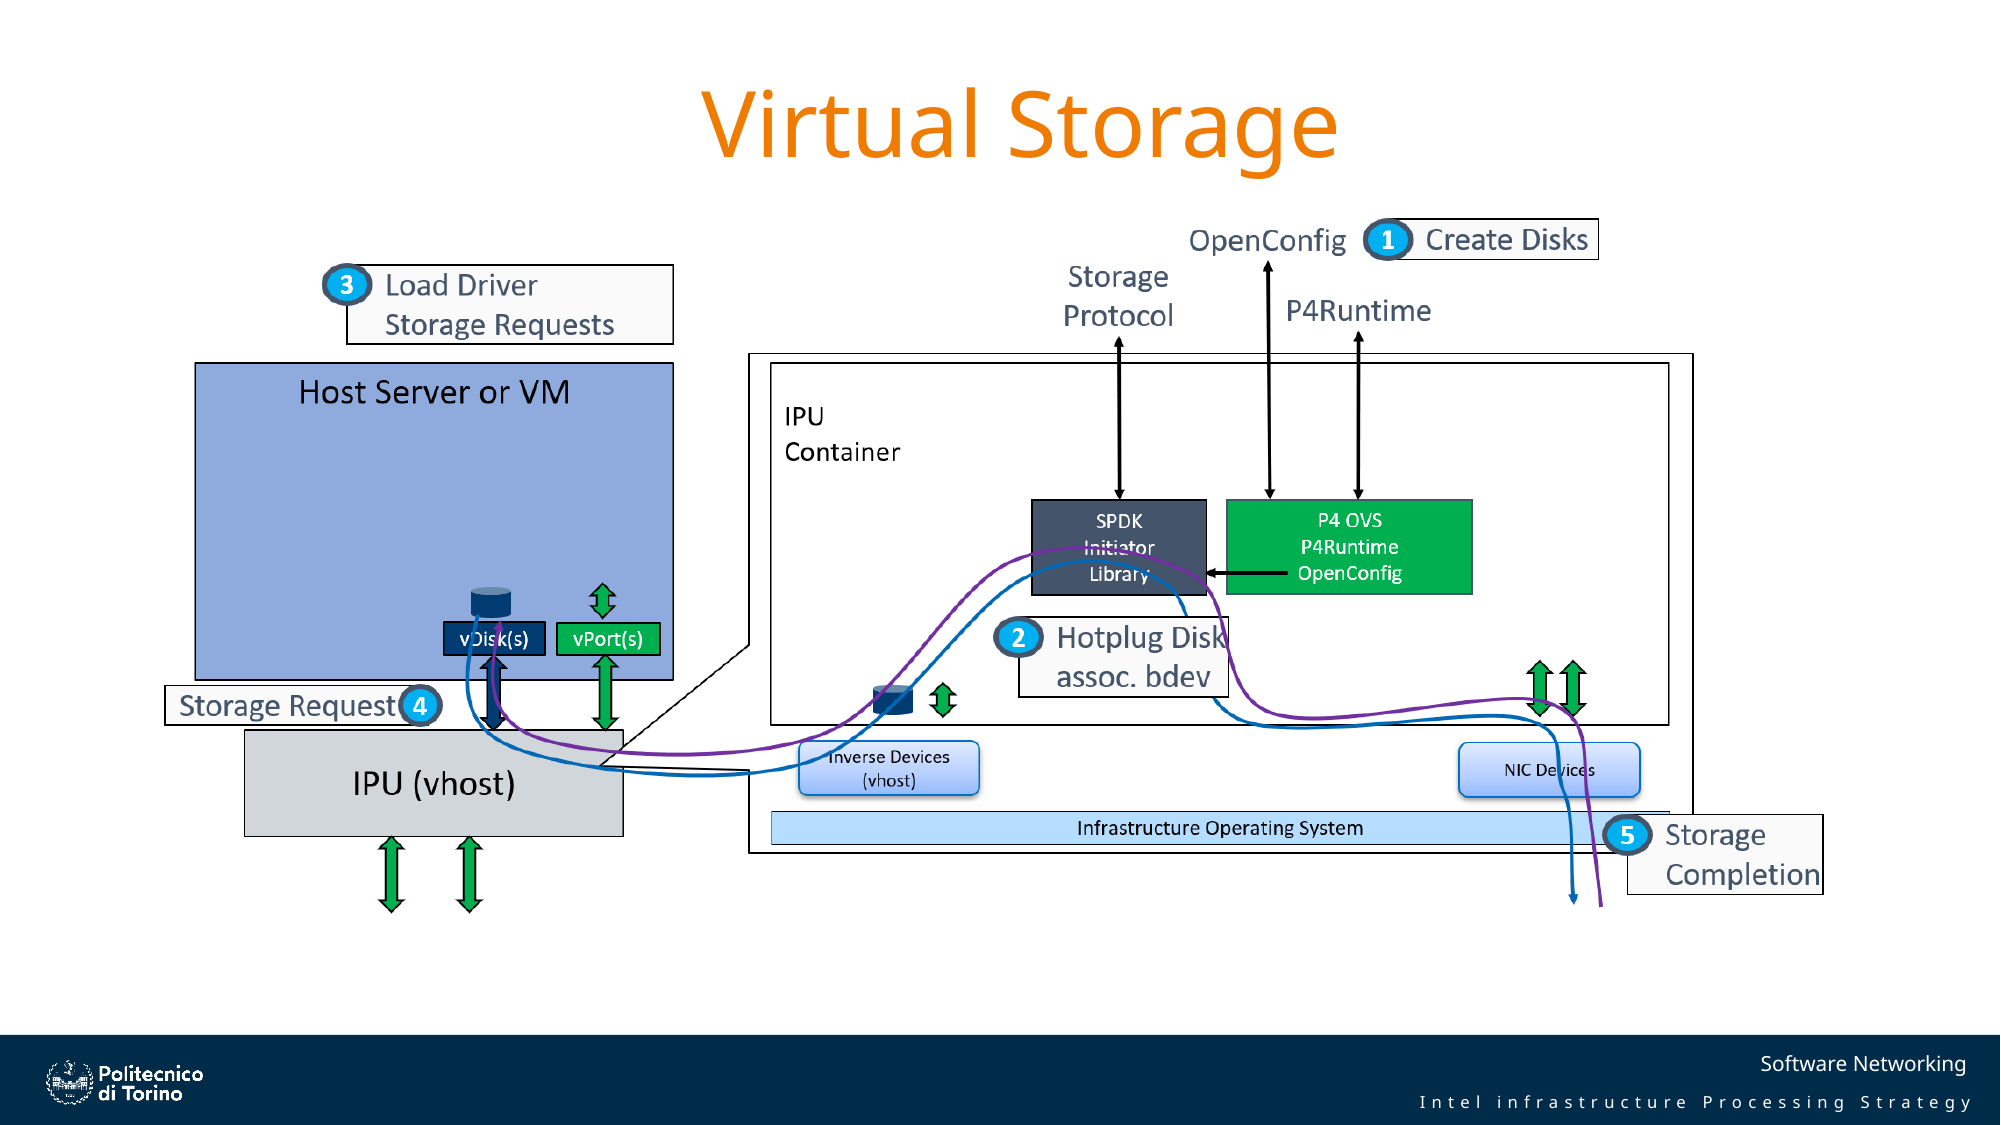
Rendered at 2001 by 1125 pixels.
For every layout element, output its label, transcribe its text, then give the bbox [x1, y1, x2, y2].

picture [46, 1060, 203, 1105]
list Intel infrastructure Processing Strategy [591, 1083, 1979, 1121]
title Virtual Storage [42, 70, 2000, 225]
list Software Networking [592, 1043, 1975, 1083]
picture [159, 209, 1841, 916]
